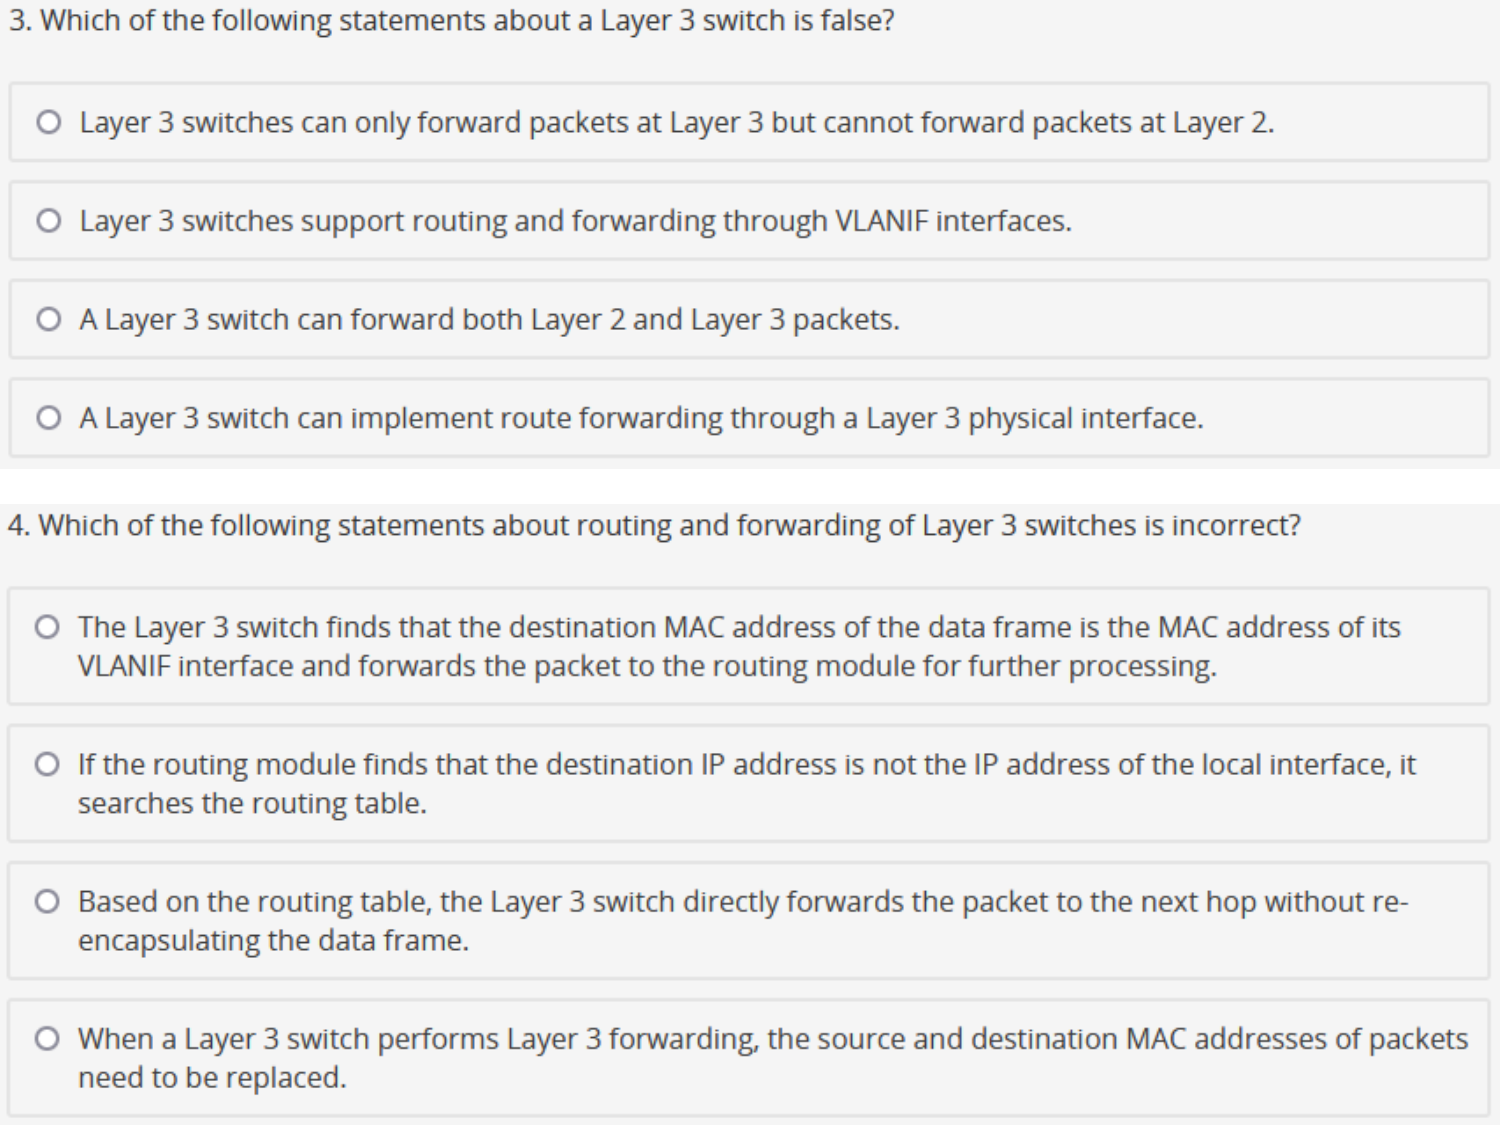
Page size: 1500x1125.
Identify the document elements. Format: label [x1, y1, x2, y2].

list [0, 0, 1500, 469]
picture [0, 504, 1500, 1125]
